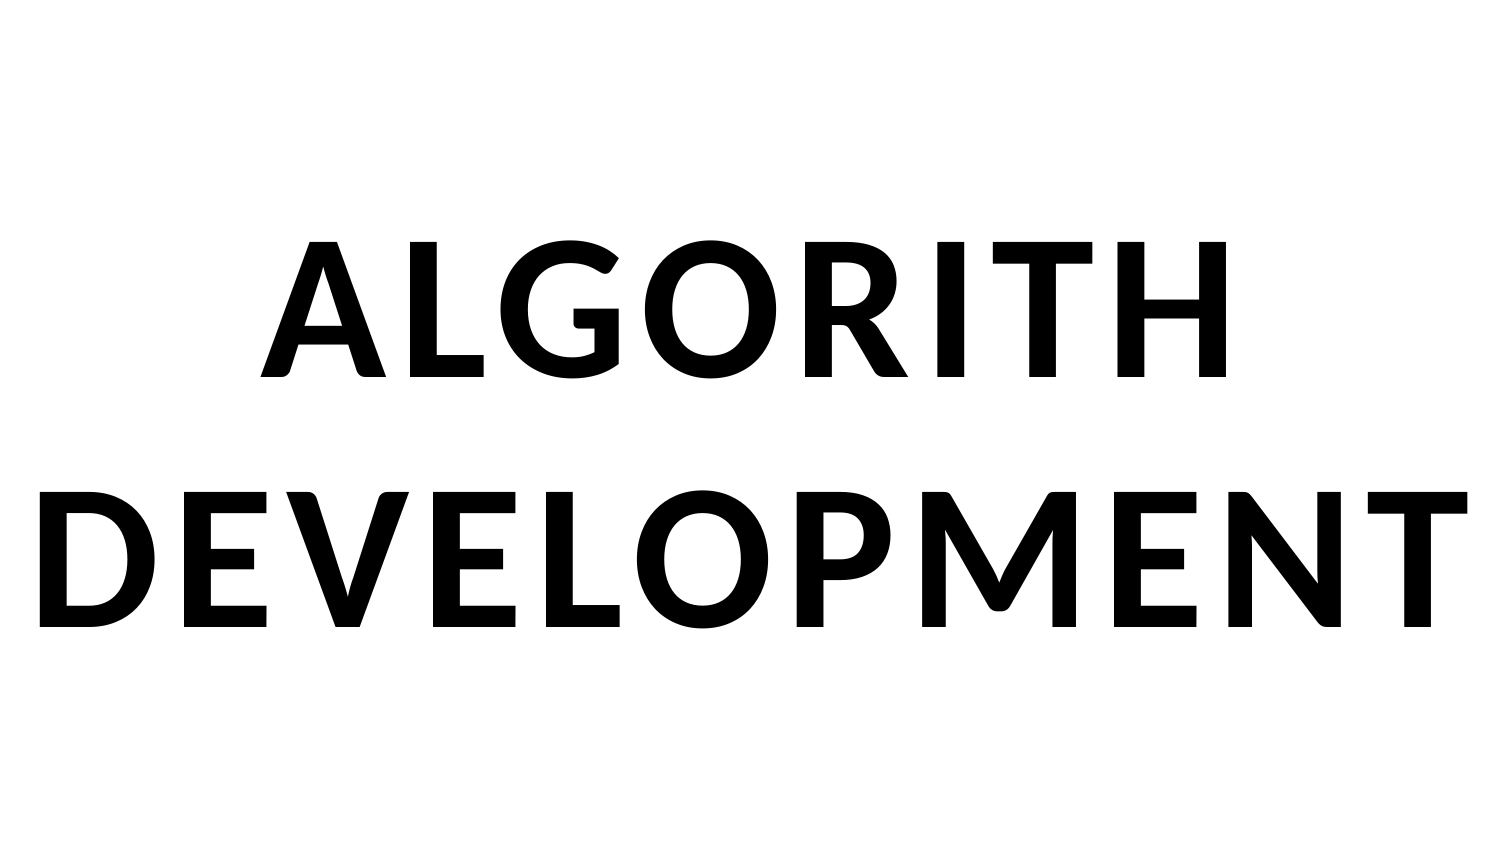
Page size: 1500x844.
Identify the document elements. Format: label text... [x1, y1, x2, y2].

text_box ALGORITH DEVELOPMENT [0, 161, 1500, 677]
